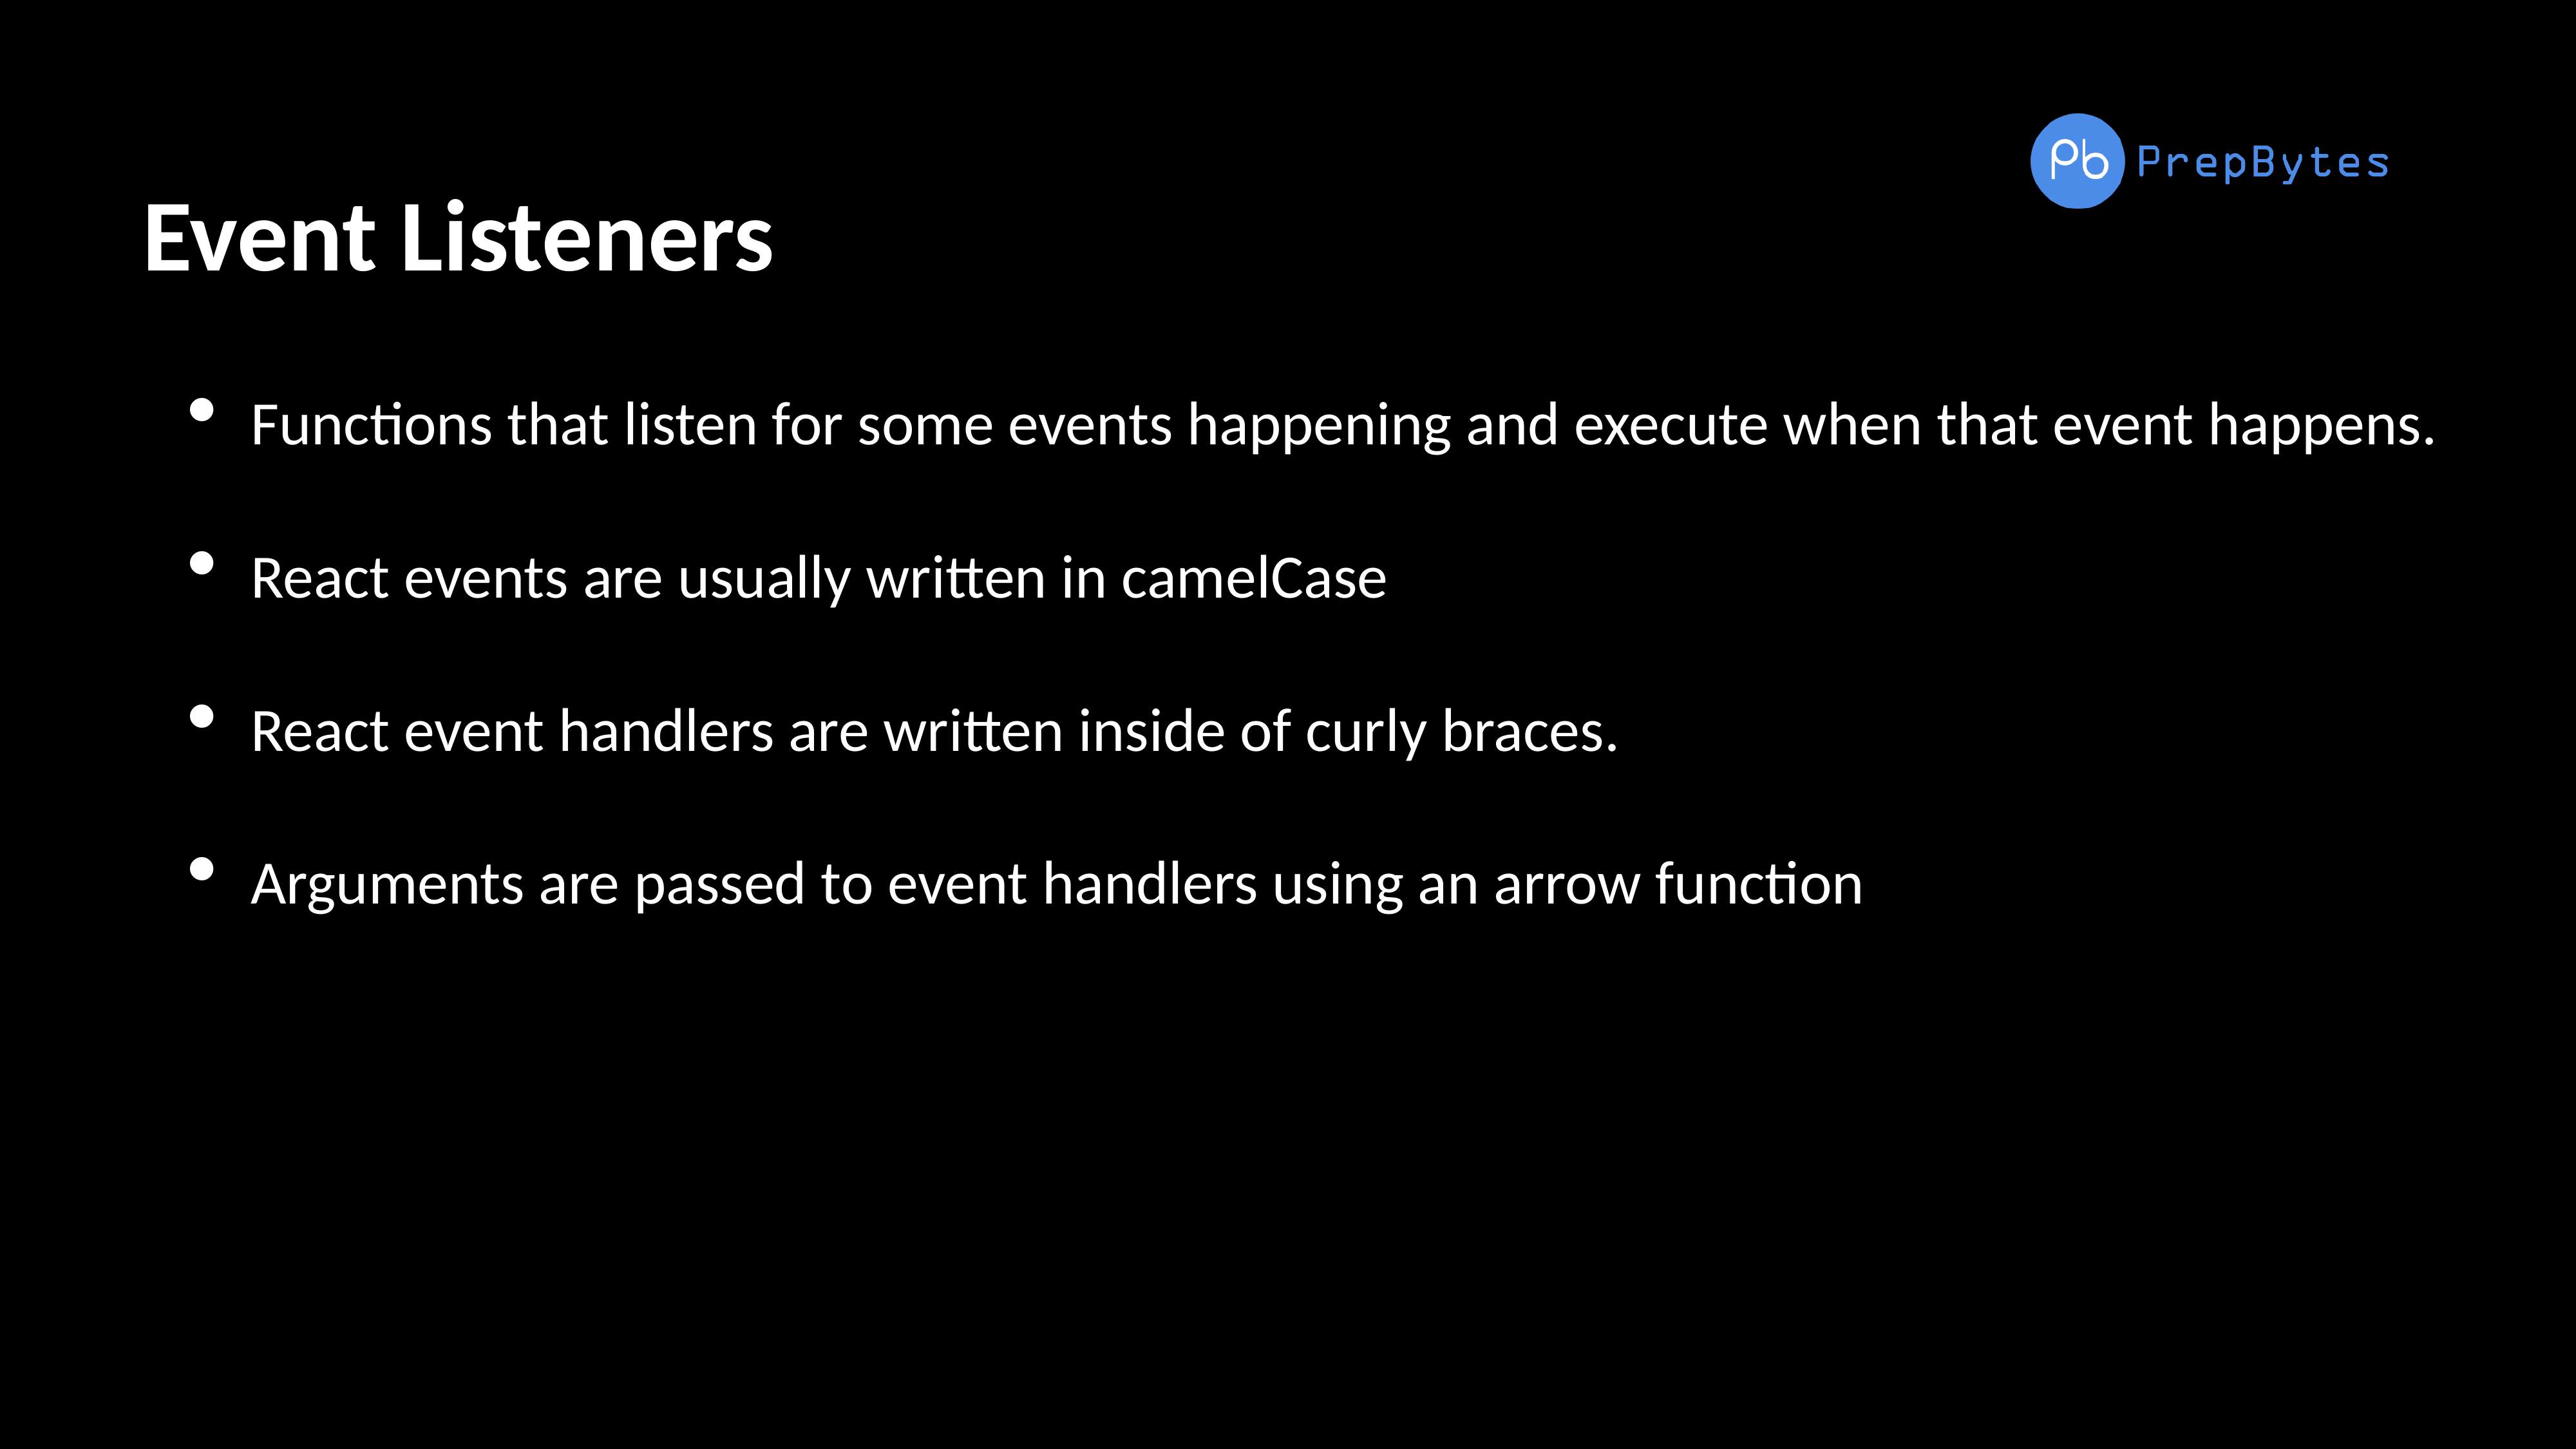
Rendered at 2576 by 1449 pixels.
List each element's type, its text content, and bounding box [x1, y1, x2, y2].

list Functions that listen for some events happening and execute when that event happens. React events are usually written in camelCase React event handlers are written inside of curly braces. Arguments are passed to event handlers using an arrow function [179, 375, 2474, 1359]
picture [2031, 113, 2393, 209]
title Event Listeners [135, 149, 1656, 311]
